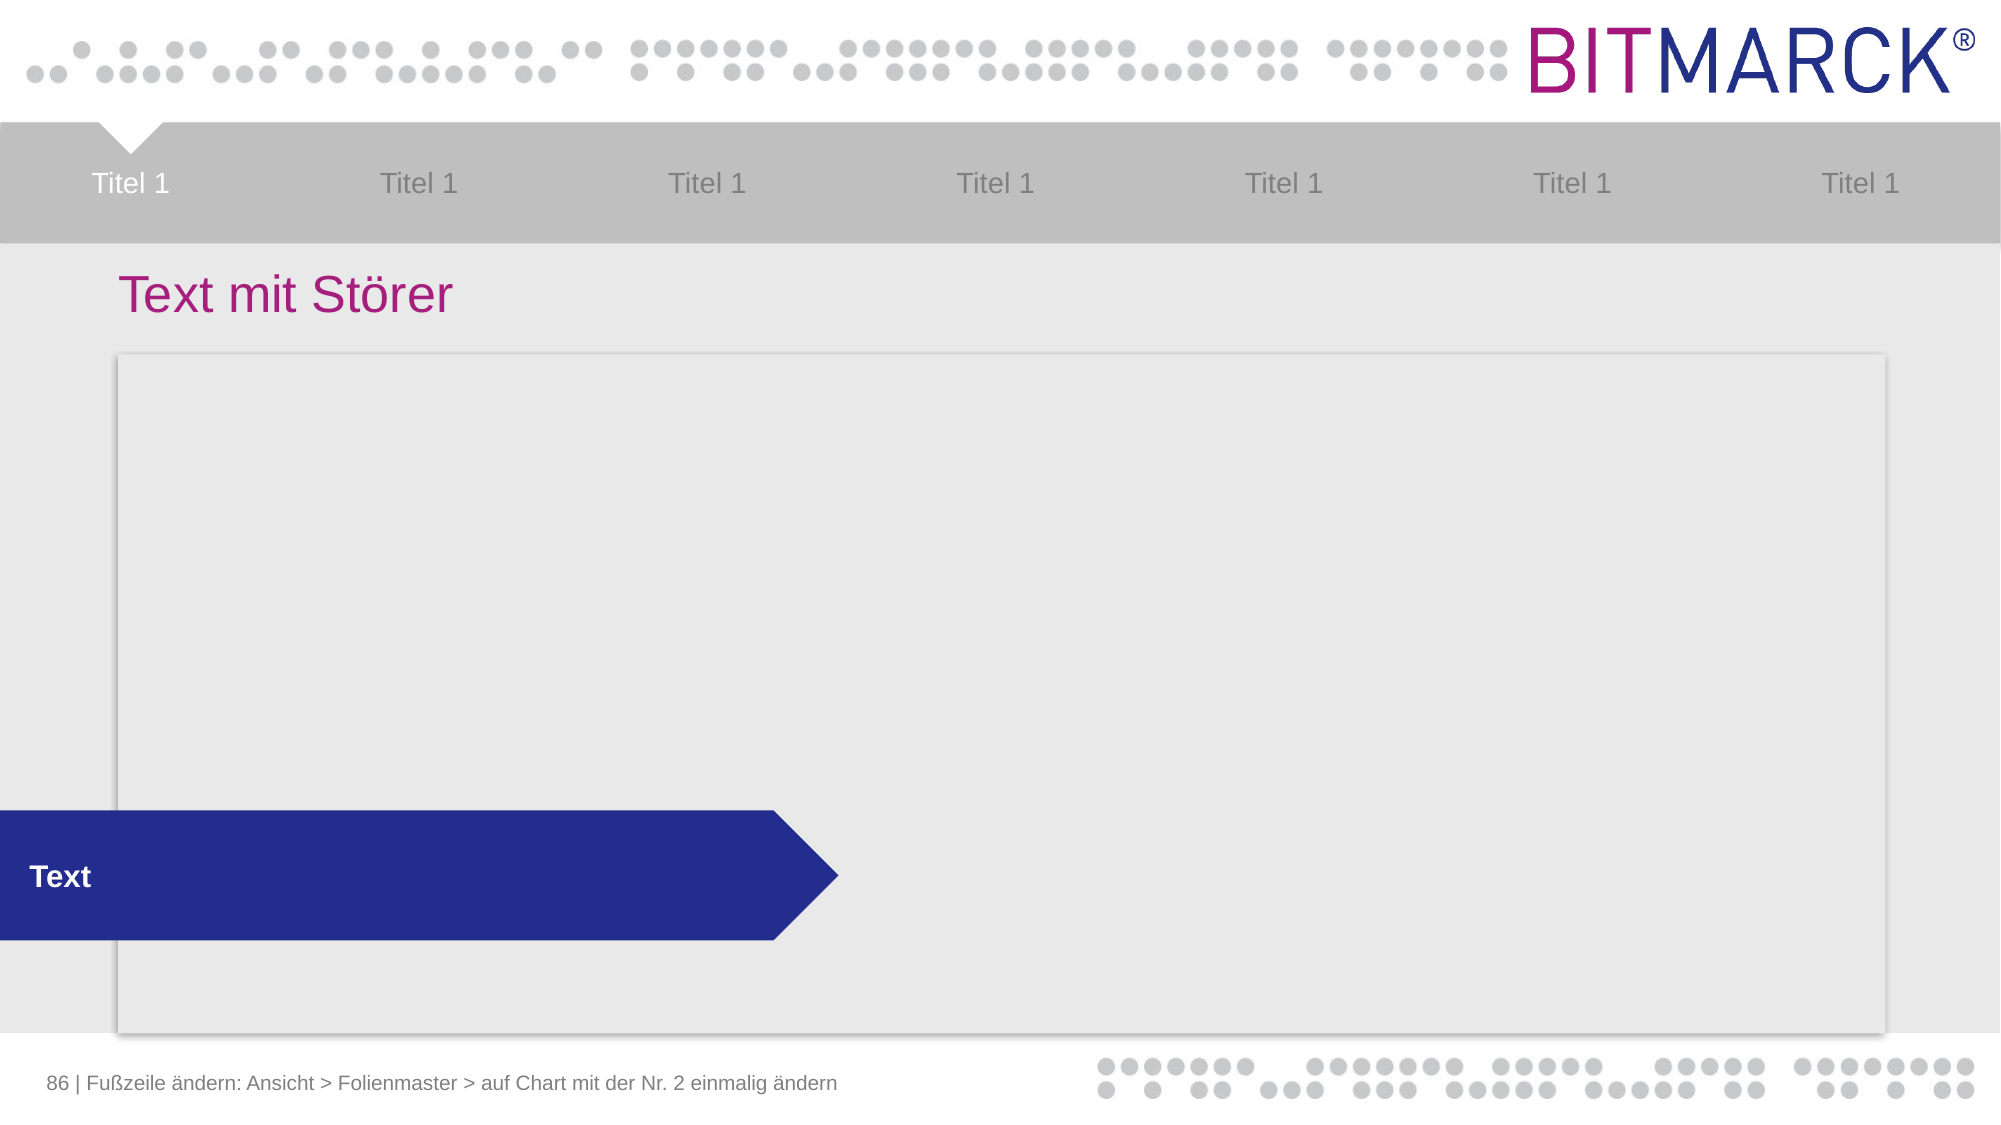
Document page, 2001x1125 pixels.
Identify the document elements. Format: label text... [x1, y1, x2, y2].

picture [25, 22, 1508, 101]
picture [1531, 27, 1975, 93]
text_box Text [0, 808, 841, 943]
picture [1080, 1040, 1975, 1100]
title Text mit Störer [118, 259, 1882, 323]
